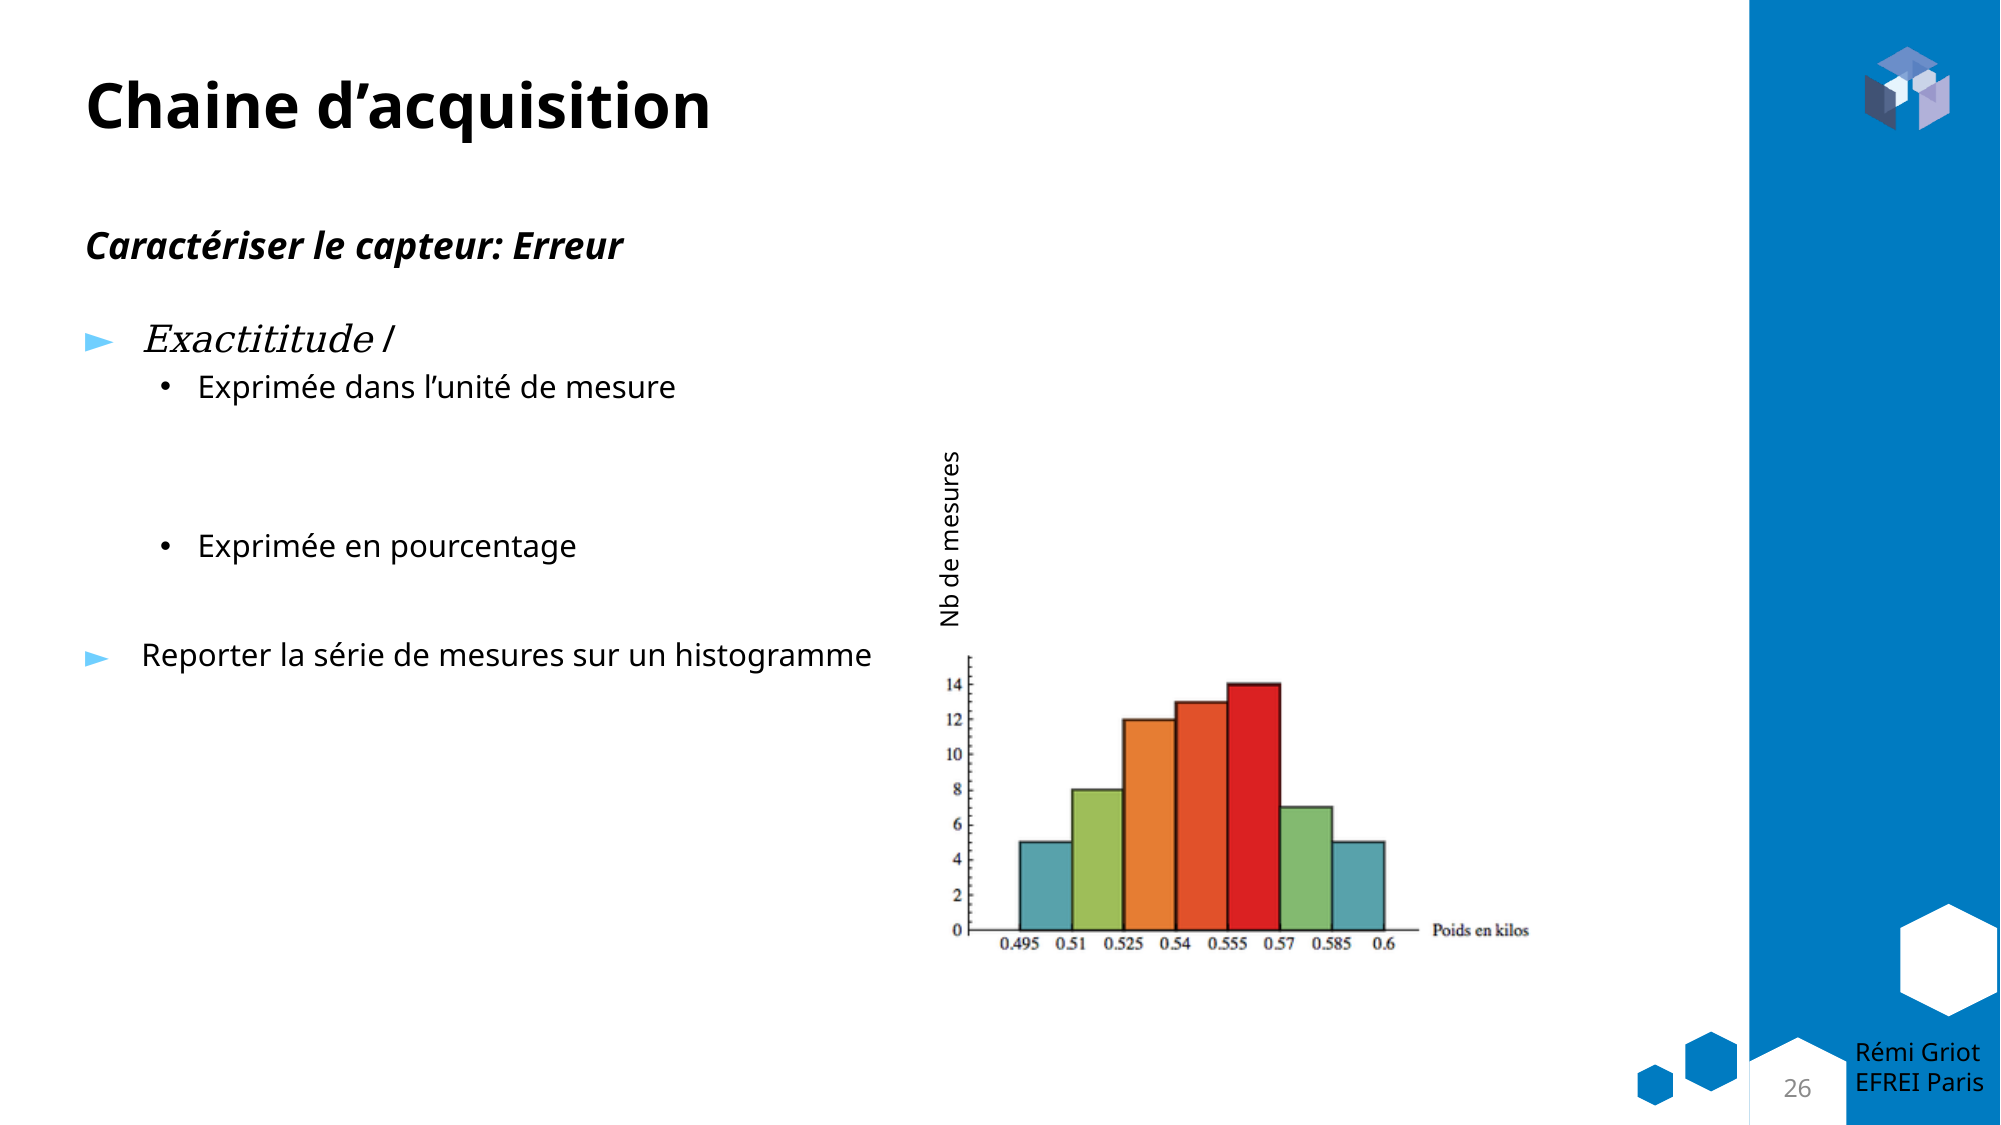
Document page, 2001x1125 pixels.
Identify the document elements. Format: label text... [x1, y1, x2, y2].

text_box 26 [1749, 1059, 1847, 1120]
picture [1858, 41, 1956, 135]
picture [918, 629, 1540, 972]
title Chaine d’acquisition [70, 0, 1693, 218]
list Caractériser le capteur: Erreur [70, 220, 1387, 281]
text_box Nb de mesures [925, 429, 971, 629]
